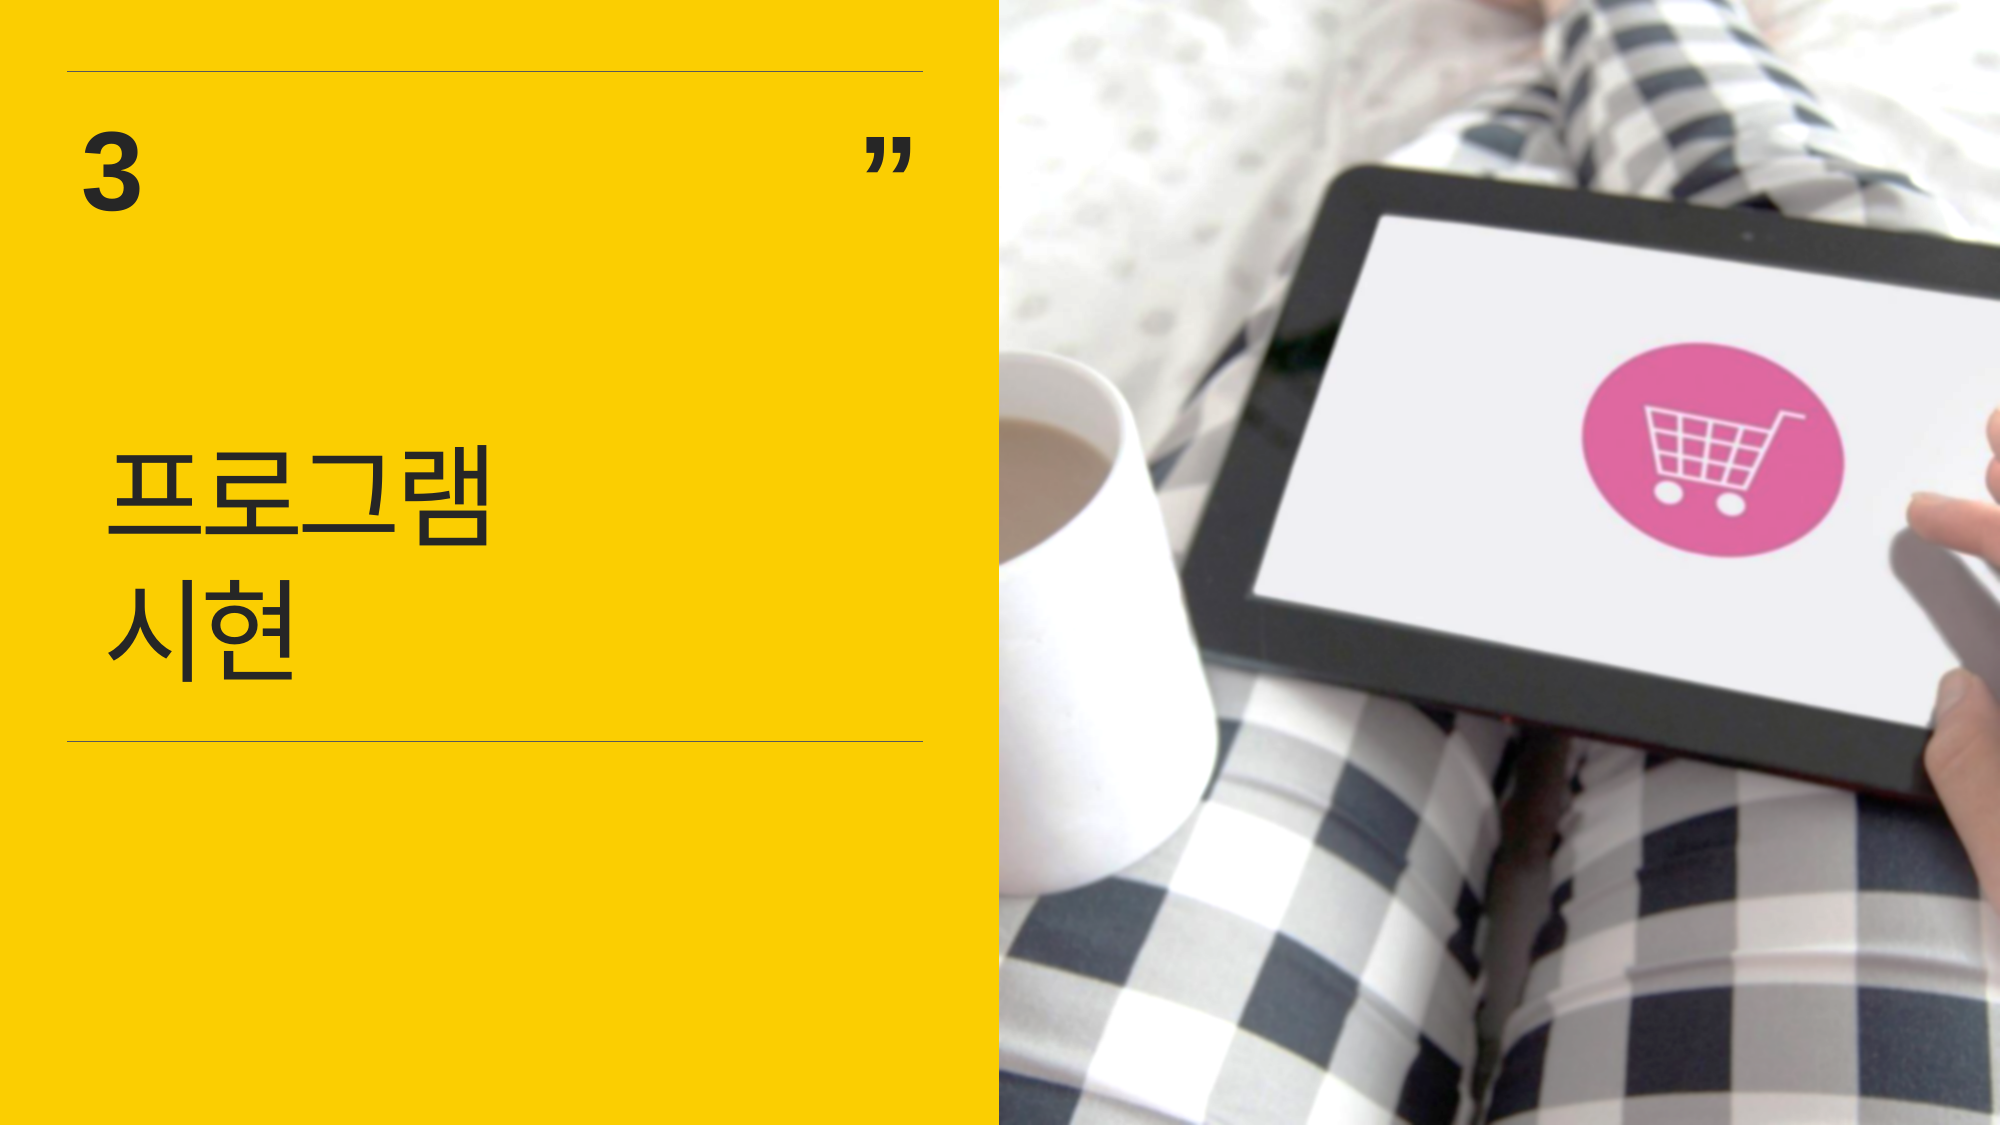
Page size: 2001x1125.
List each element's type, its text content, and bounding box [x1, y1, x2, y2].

picture [999, 0, 2000, 1125]
text_box 프로그램 시현 [88, 418, 539, 704]
text_box ” [842, 90, 935, 256]
text_box 3 [66, 90, 159, 241]
